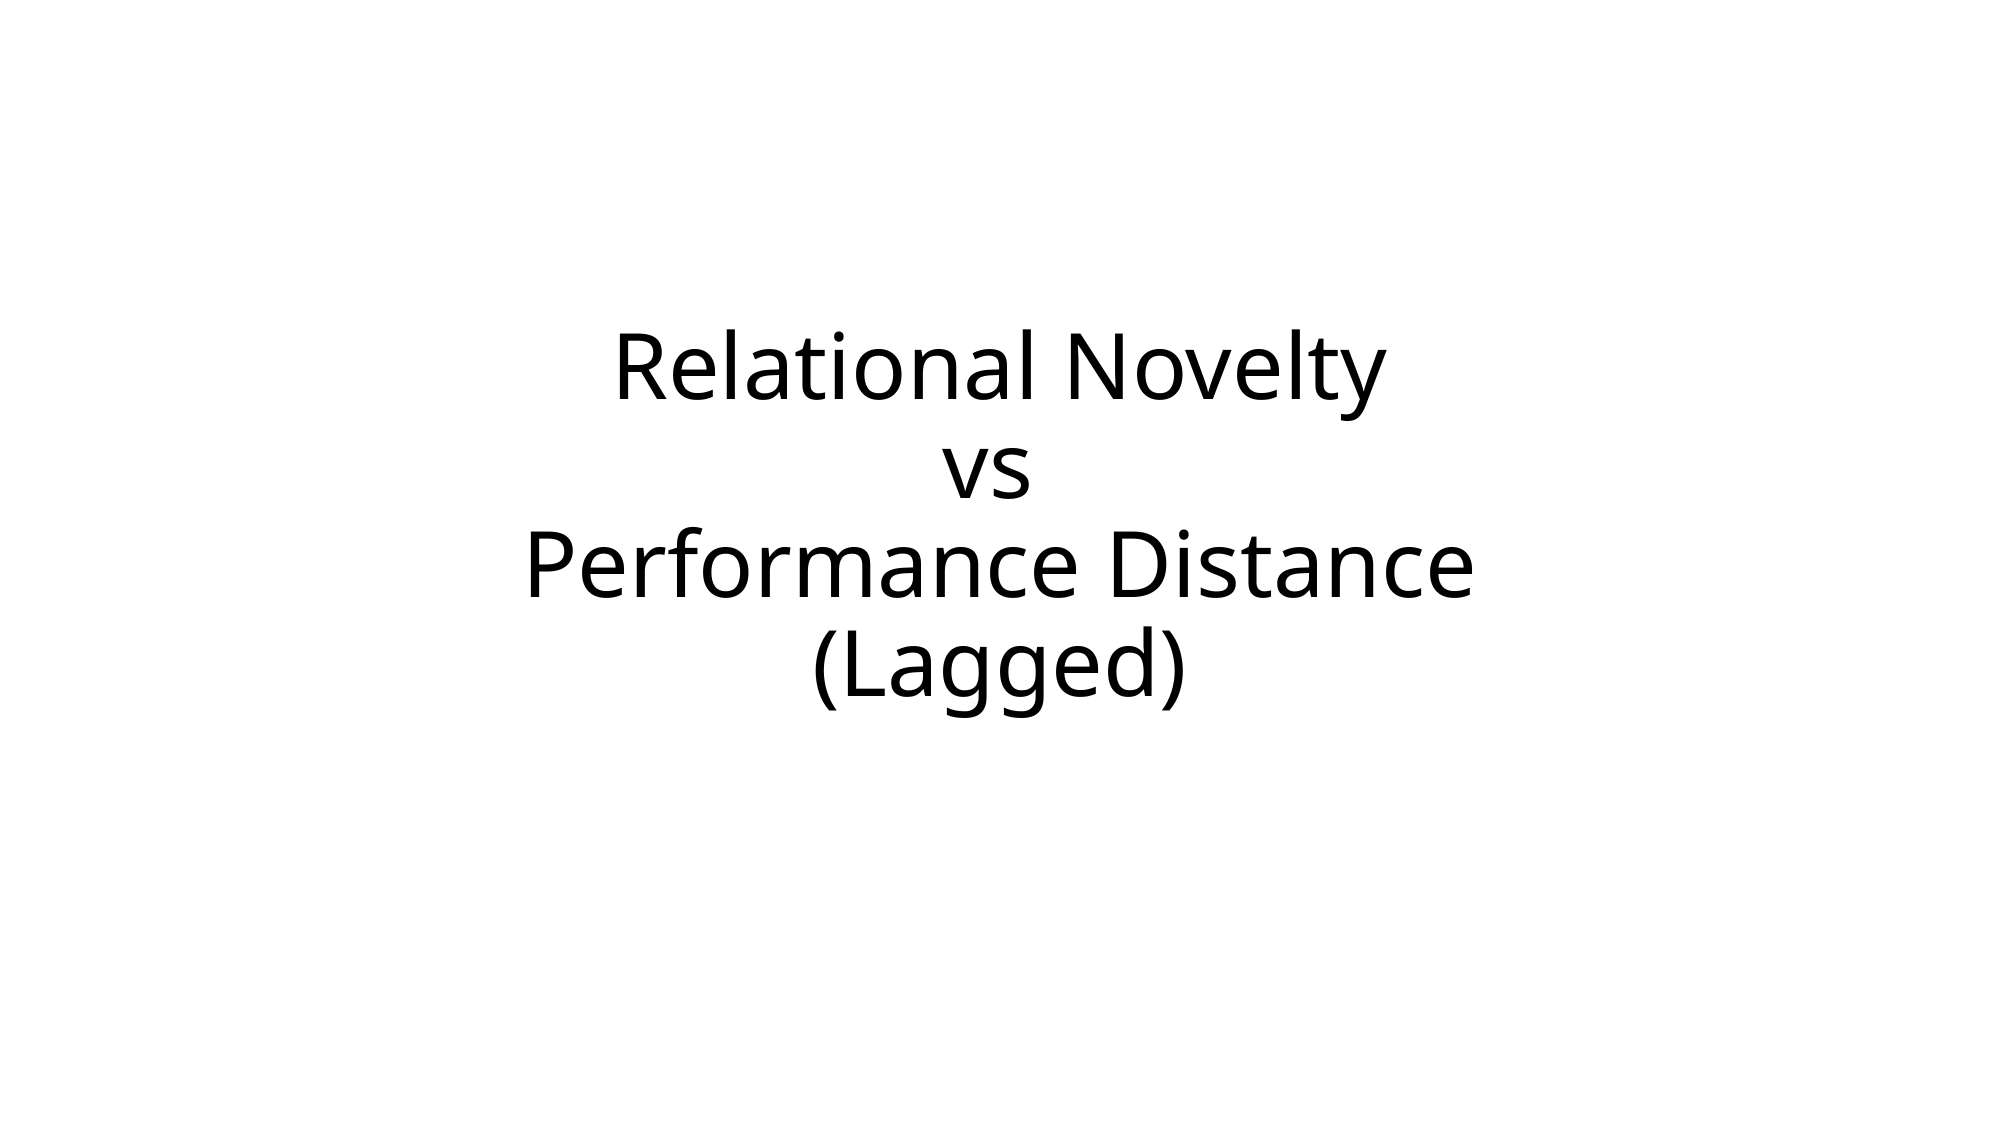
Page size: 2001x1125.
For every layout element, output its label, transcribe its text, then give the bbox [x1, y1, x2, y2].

title Relational Novelty vs Performance Distance (Lagged) [136, 59, 1863, 979]
